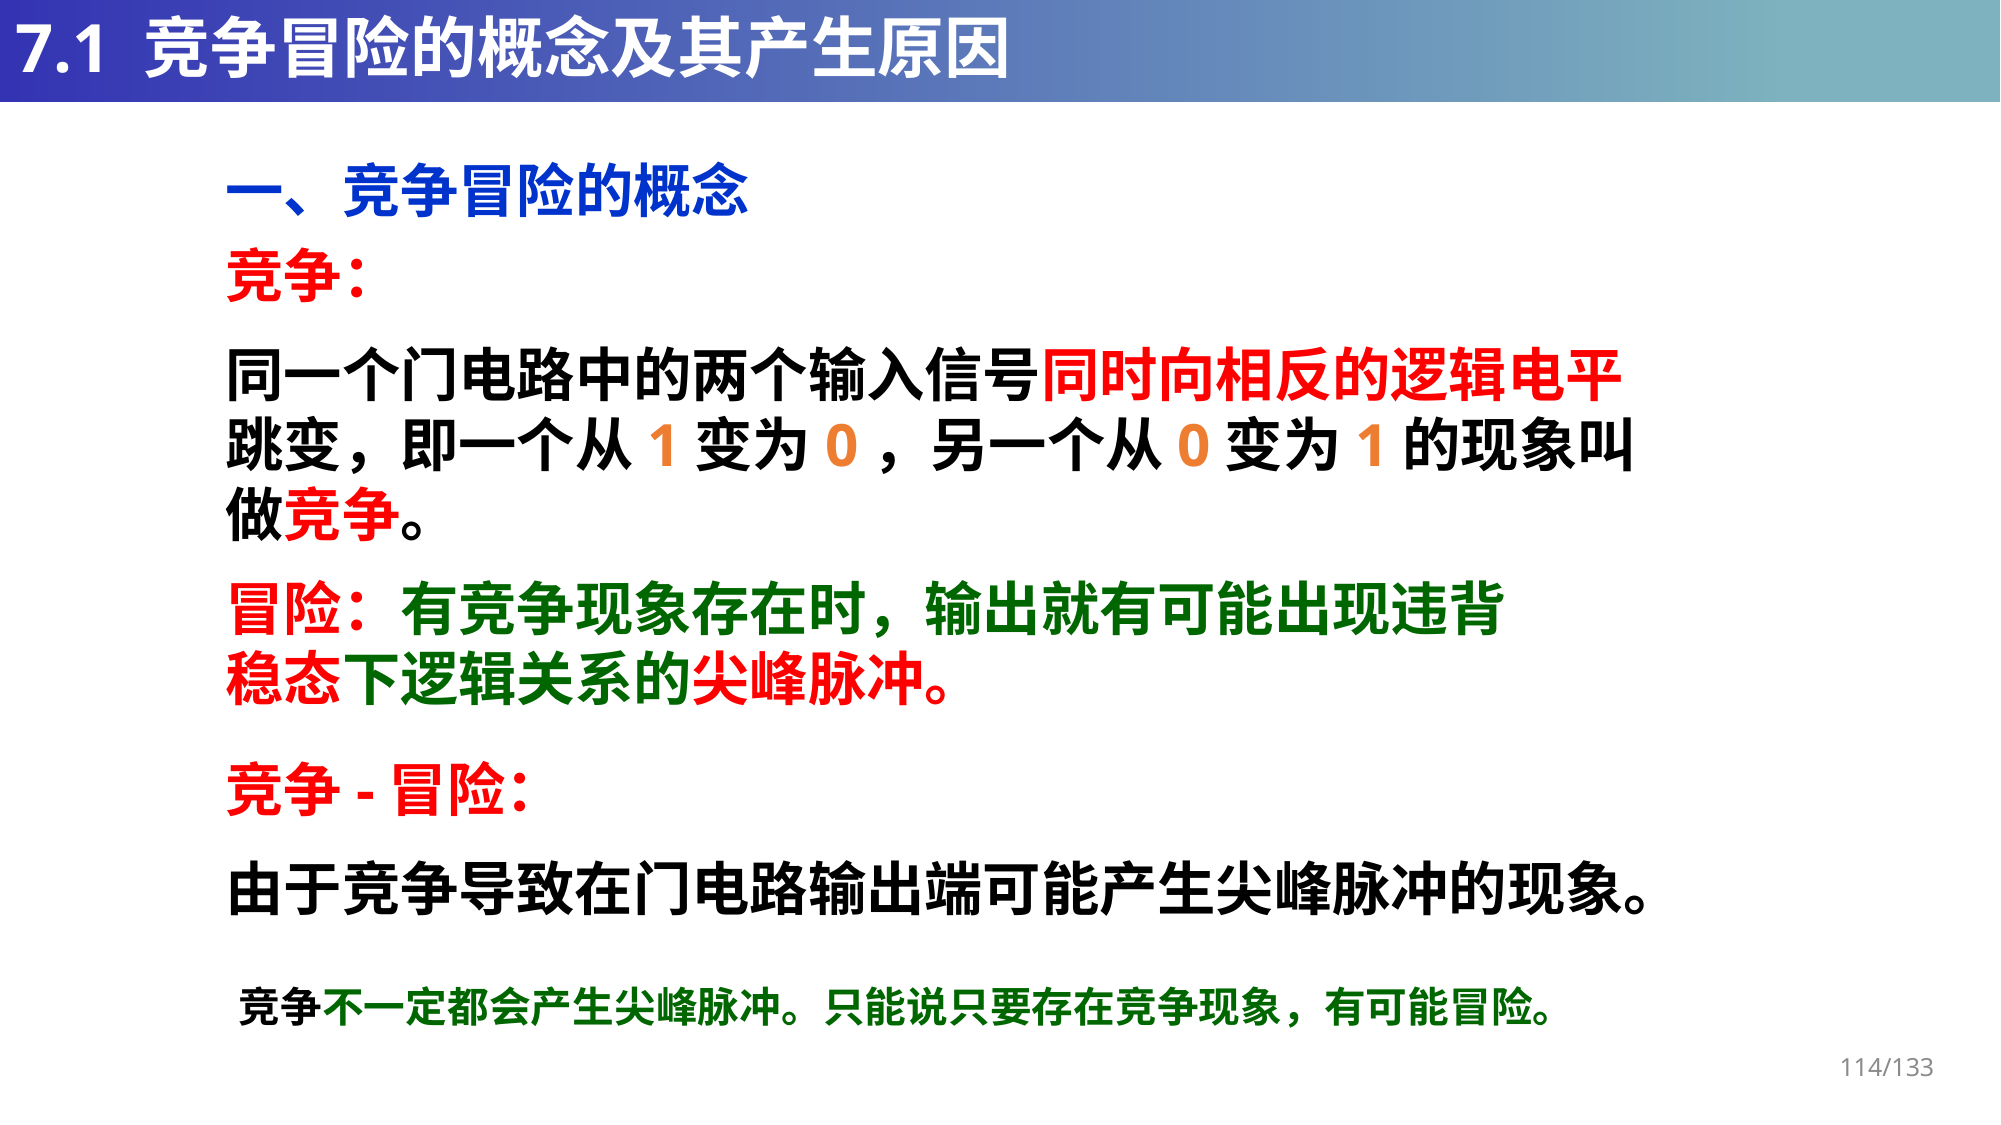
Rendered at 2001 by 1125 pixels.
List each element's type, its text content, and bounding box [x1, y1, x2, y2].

text_box 竞争不一定都会产生尖峰脉冲。只能说只要存在竞争现象，有可能冒险。 [223, 973, 1600, 1038]
text_box 一、竞争冒险的概念 [210, 146, 1078, 232]
text_box 冒险：有竞争现象存在时，输出就有可能出现违背稳态下逻辑关系的尖峰脉冲。 [210, 564, 1569, 720]
title 7.1 竞争冒险的概念及其产生原因 [0, 0, 2000, 102]
text_box 竞争-冒险： 由于竞争导致在门电路输出端可能产生尖峰脉冲的现象。 [210, 745, 1715, 930]
text_box 竞争： 同一个门电路中的两个输入信号同时向相反的逻辑电平跳变，即一个从1变为0，另一个从0变为1的现象叫做竞争。 [210, 231, 1655, 556]
slide_number 114/133 [1797, 1038, 1950, 1099]
